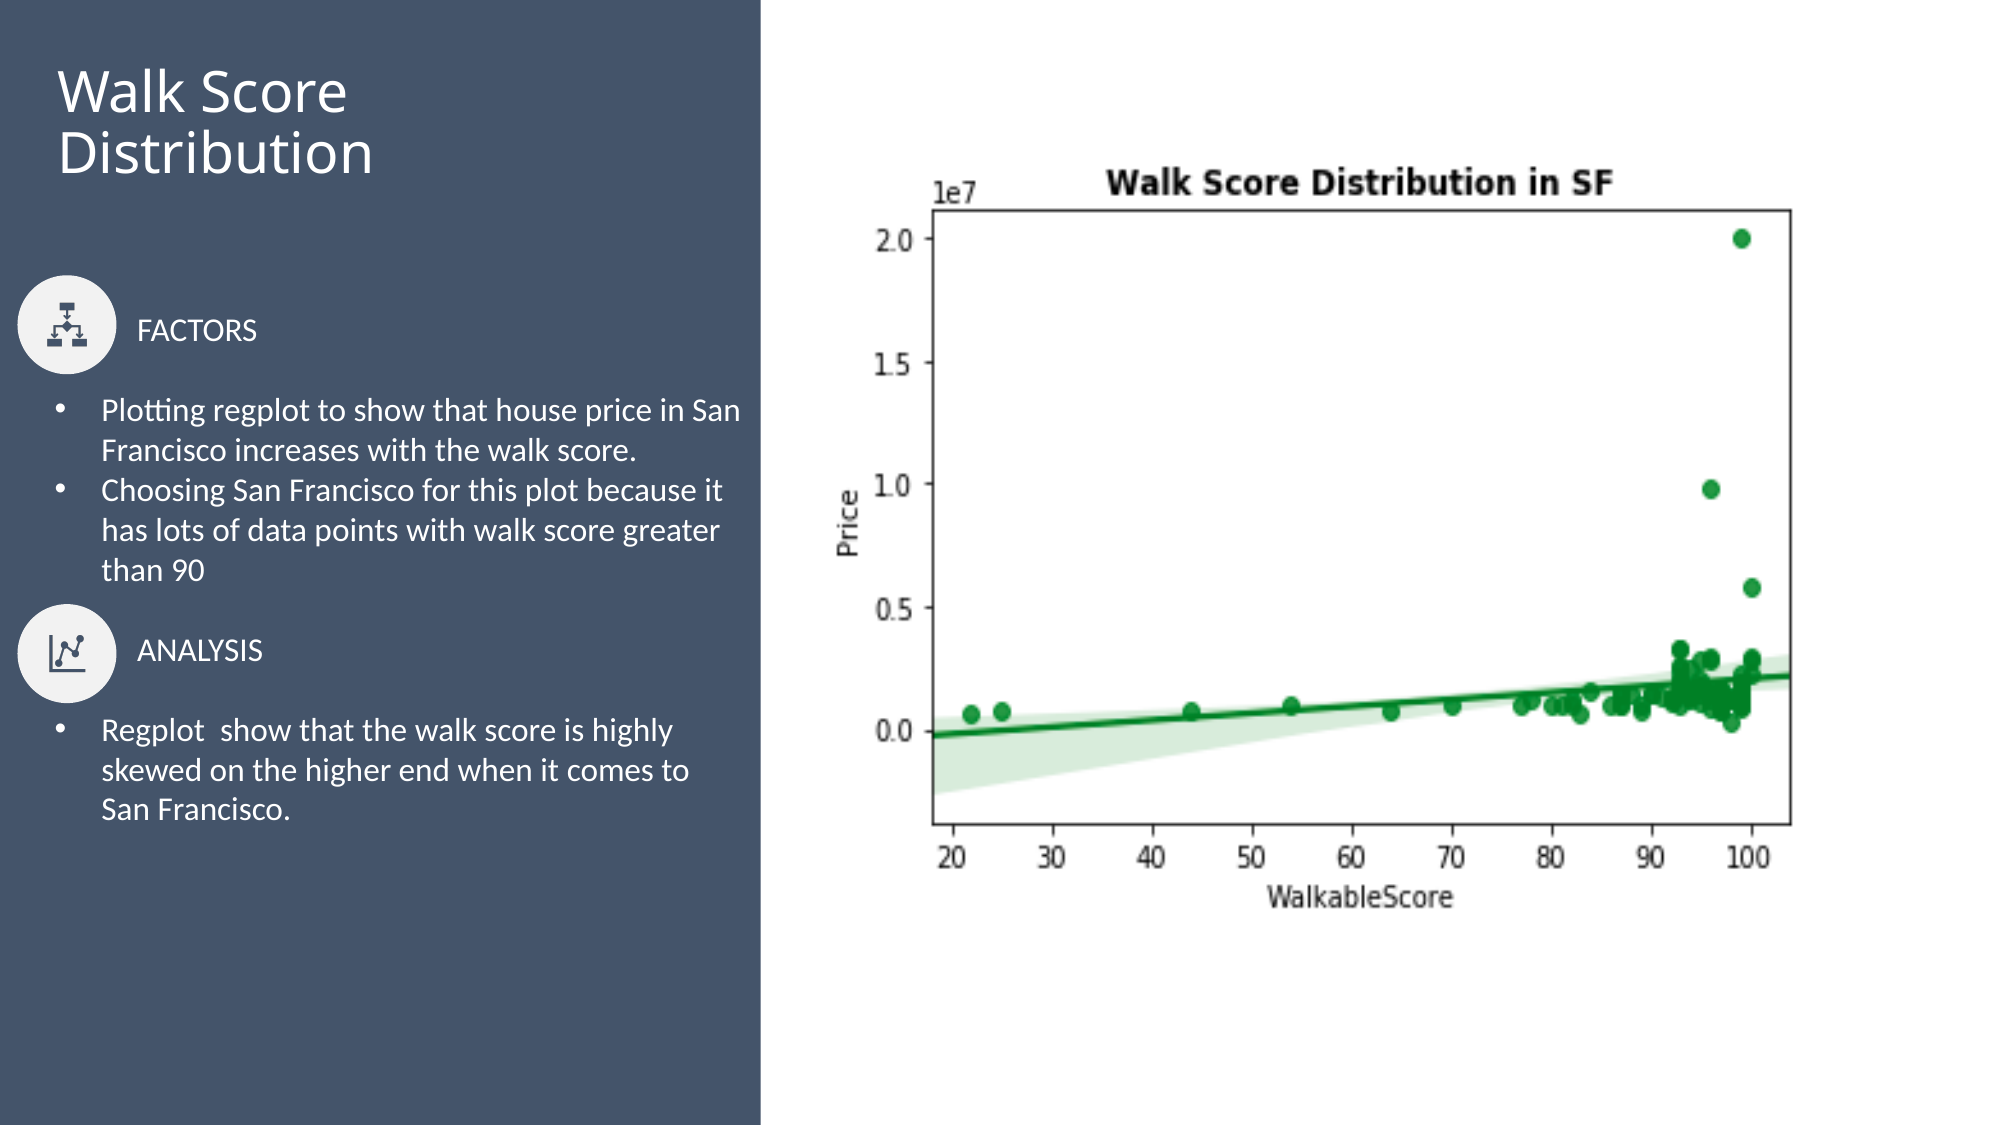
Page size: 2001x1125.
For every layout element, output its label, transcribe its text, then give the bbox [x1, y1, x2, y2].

picture [784, 103, 1918, 962]
text_box [759, 0, 2000, 1125]
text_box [17, 275, 117, 375]
title Walk Score Distribution [42, 55, 679, 195]
text_box FACTORS Plotting regplot to show that house price in San Francisco increases with the walk score. Choosing San Francisco for this plot because it has lots of data points with walk score greater than 90 ANALYSIS Regplot show that the walk score is highly skewed on the higher end when it comes to San Francisco. [39, 301, 761, 835]
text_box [17, 604, 117, 704]
